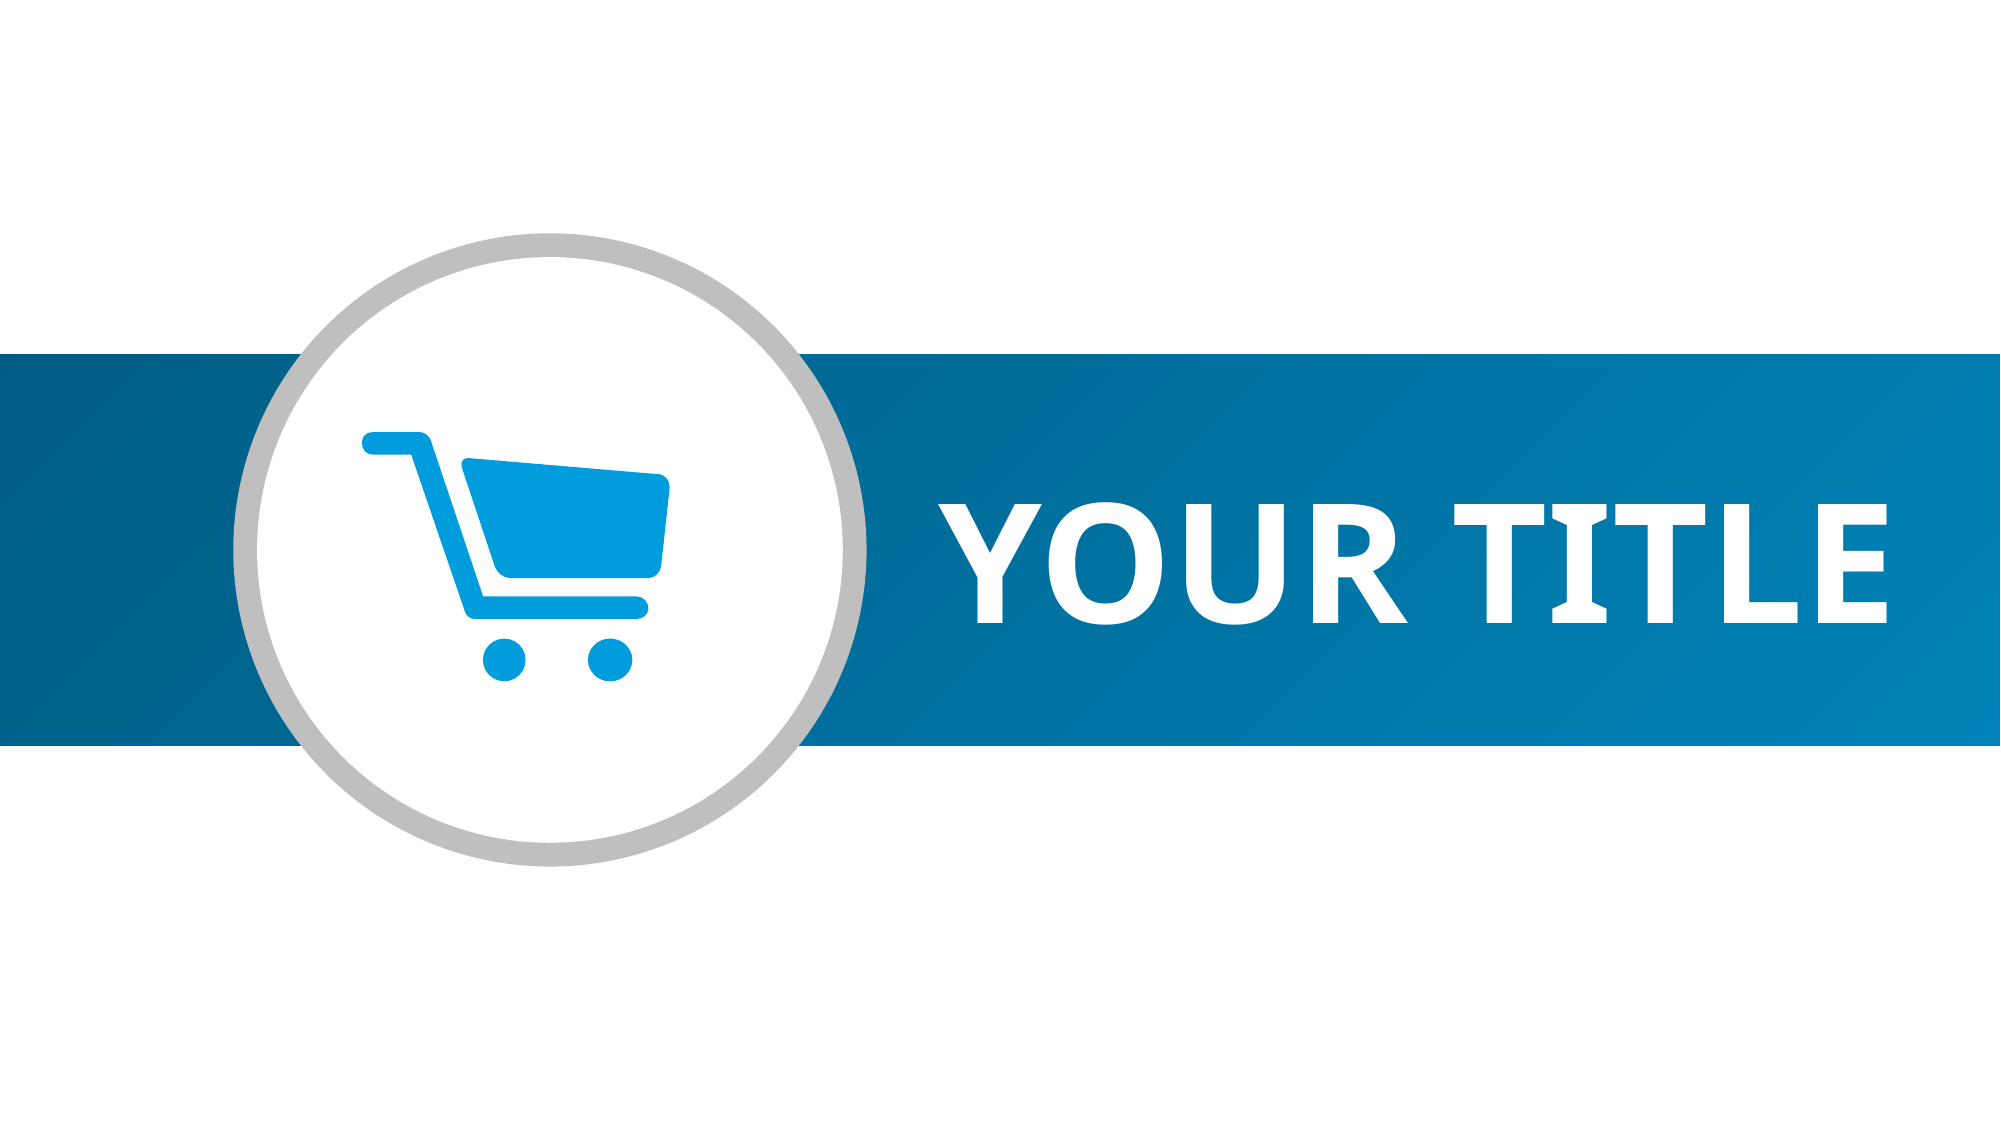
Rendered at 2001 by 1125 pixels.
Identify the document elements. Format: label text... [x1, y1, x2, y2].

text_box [361, 432, 670, 682]
text_box [0, 354, 233, 746]
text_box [233, 233, 867, 867]
text_box YOUR TITLE [923, 449, 2000, 664]
text_box [867, 354, 2000, 746]
